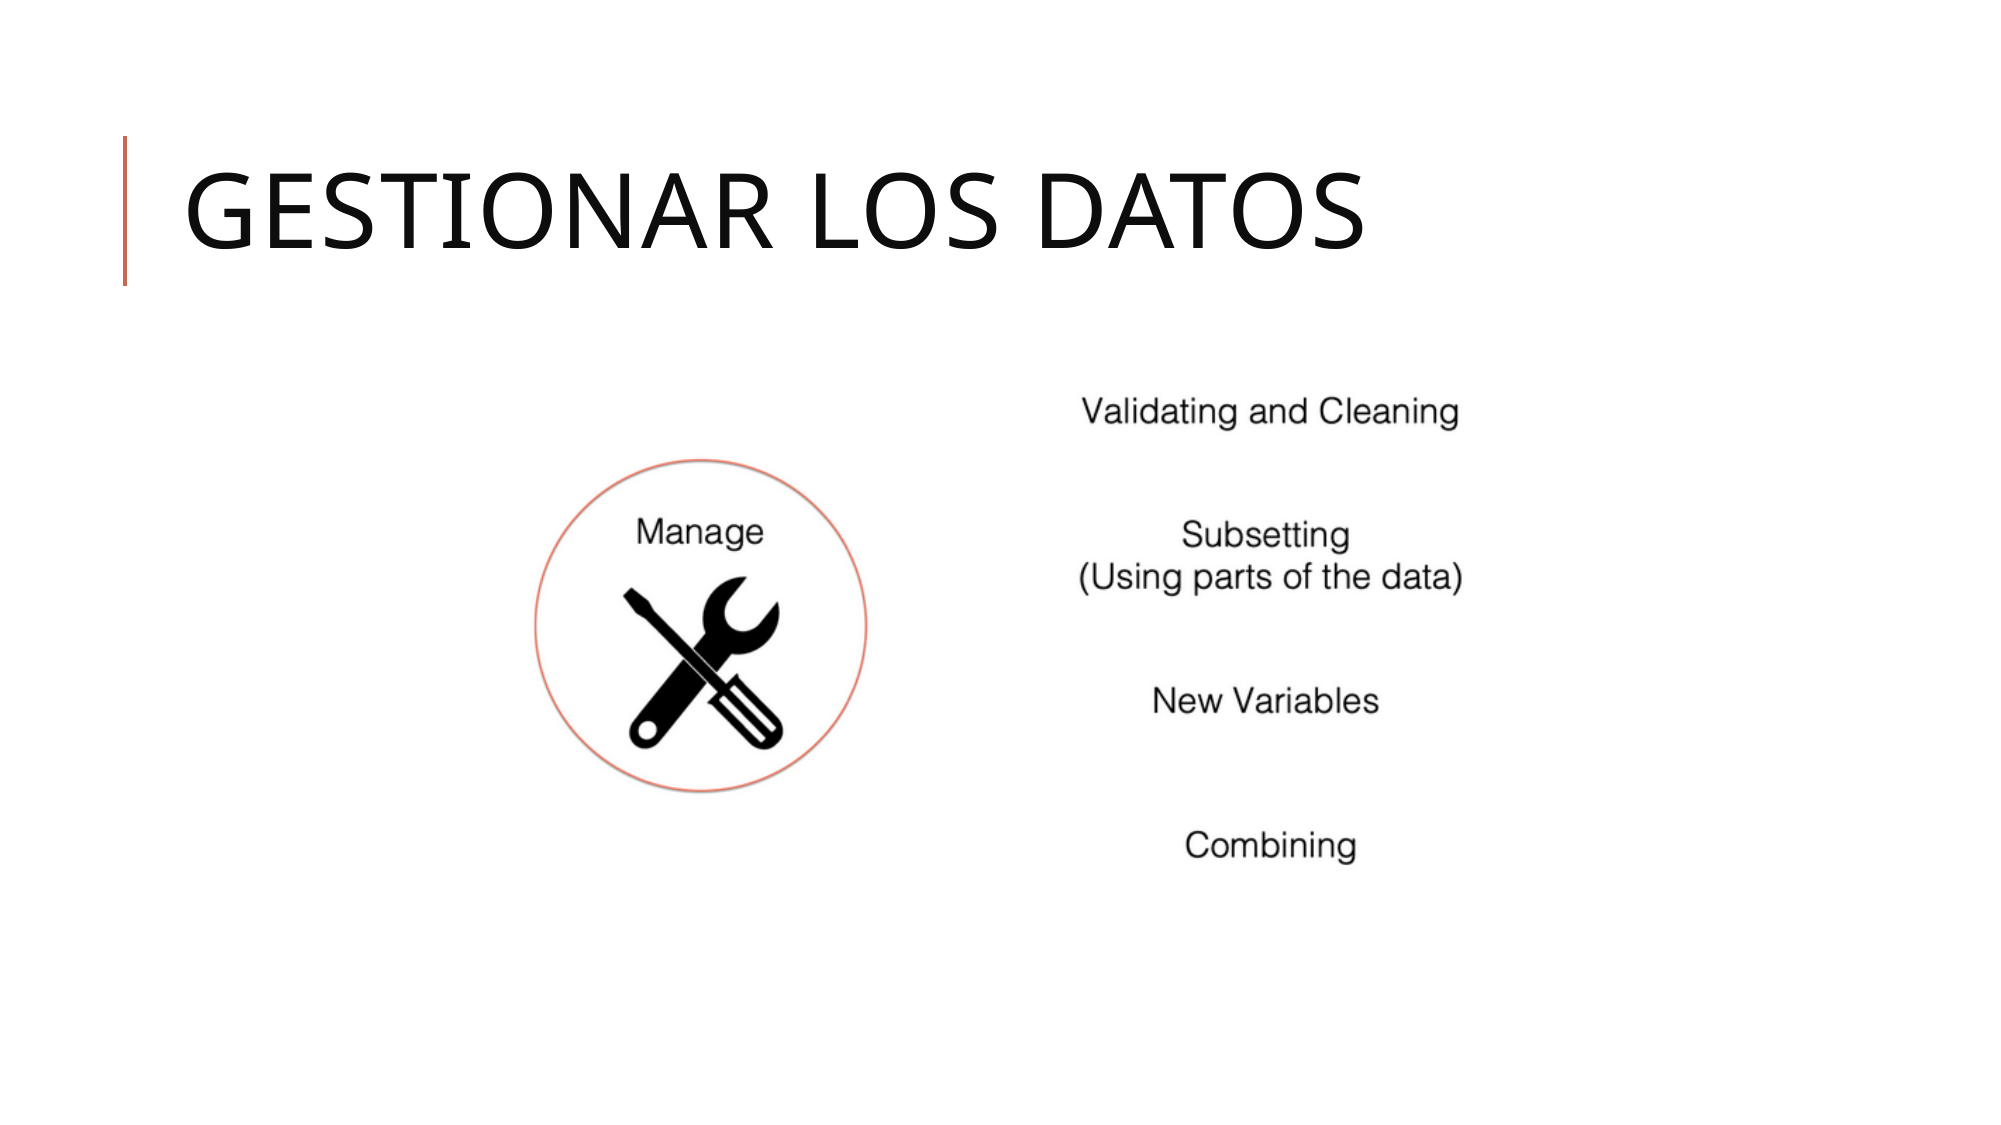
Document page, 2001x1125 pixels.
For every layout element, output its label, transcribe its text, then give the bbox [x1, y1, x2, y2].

title Gestionar los datos [168, 96, 1763, 342]
picture [456, 282, 1604, 959]
